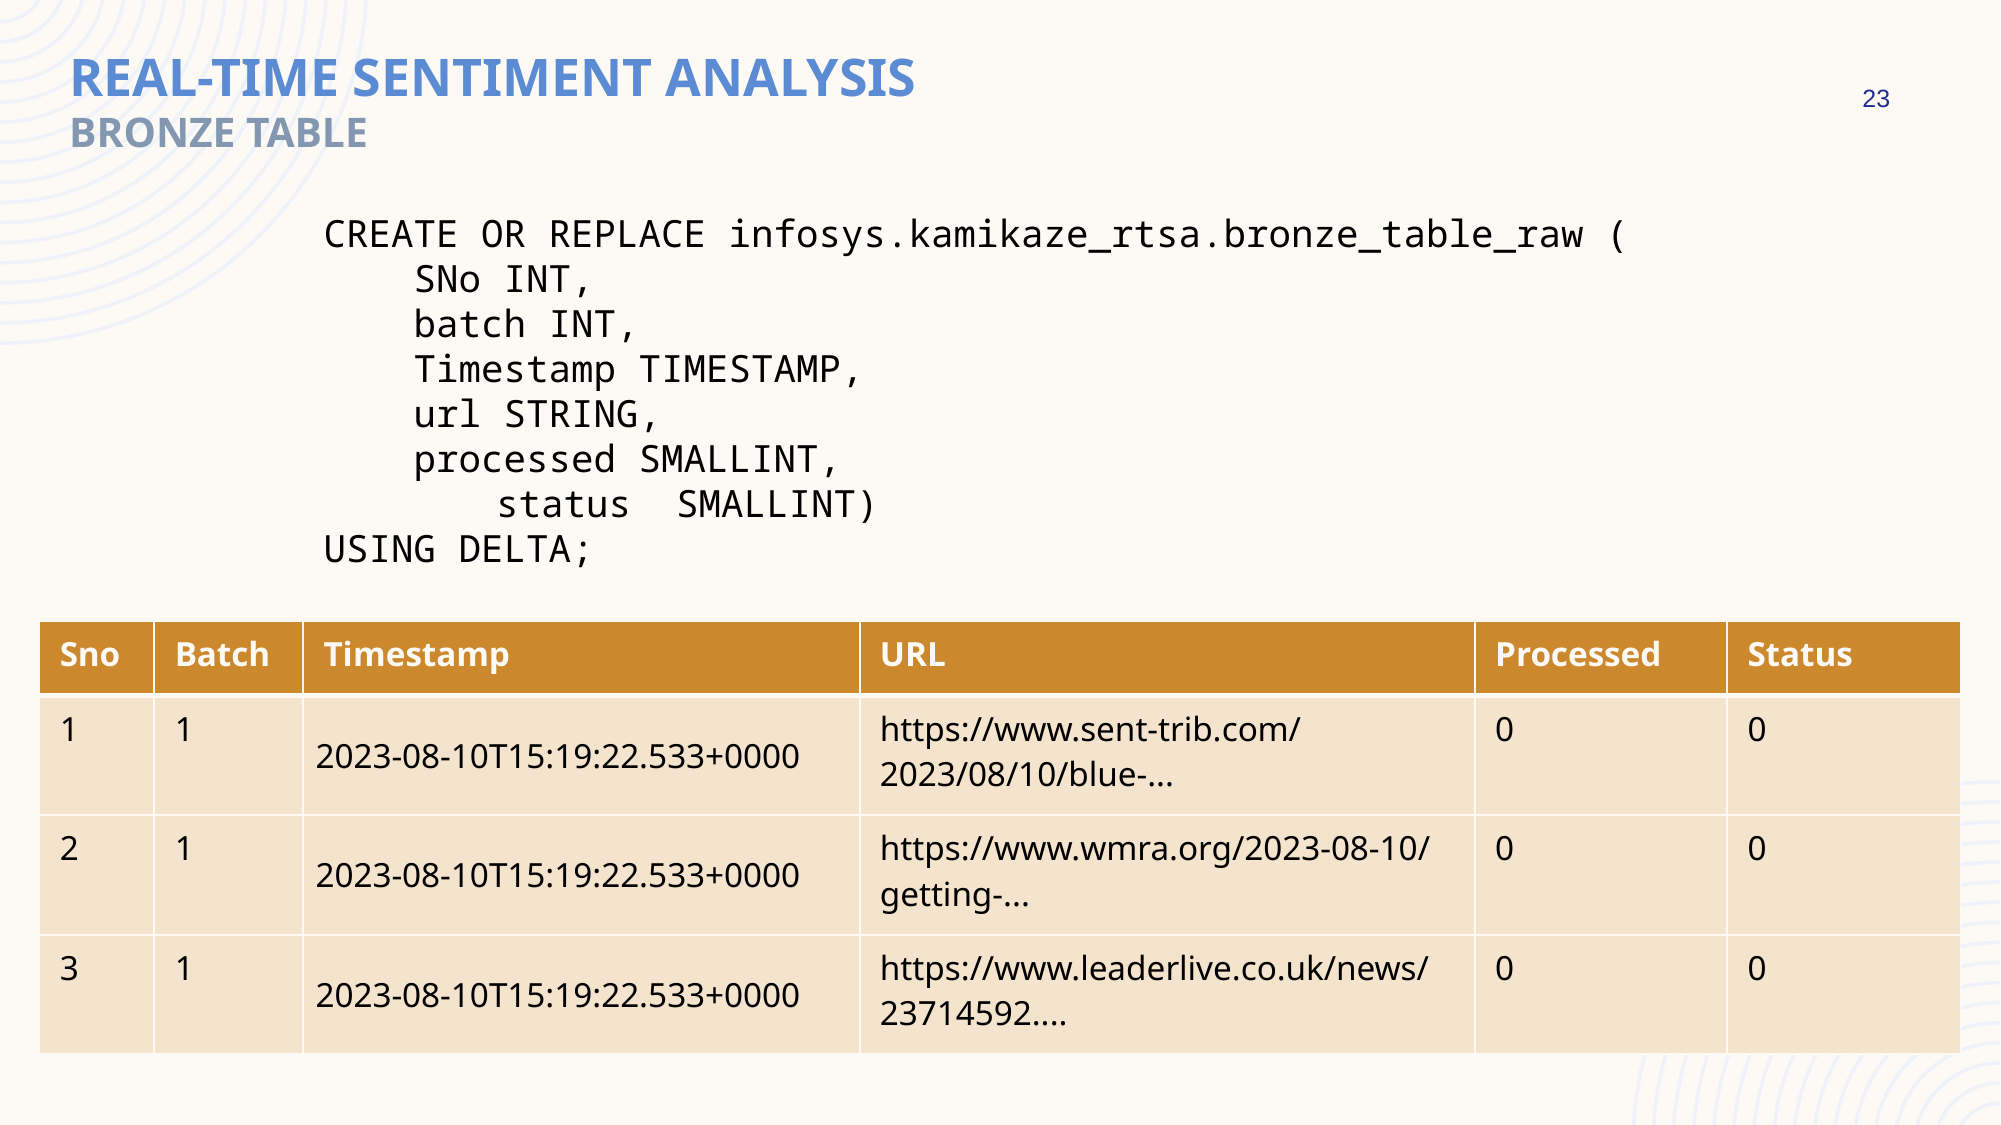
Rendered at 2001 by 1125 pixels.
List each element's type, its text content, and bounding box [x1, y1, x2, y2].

table_header Sno [40, 622, 153, 693]
slide_number 23 [1807, 75, 1958, 120]
table_cell 0 [1728, 936, 1960, 1053]
table_cell 2023-08-10T15:19:22.533+0000 [304, 936, 859, 1053]
table_cell https://www.sent-trib.com/2023/08/10/blue-... [861, 698, 1474, 814]
table_cell 1 [155, 816, 302, 934]
table_cell 1 [155, 936, 302, 1053]
table_cell 1 [40, 698, 153, 814]
table_header Timestamp [304, 622, 859, 693]
text_box Real-TIME SENTIMENT ANALYSIS BRONZE TABLE [54, 36, 1807, 163]
table_header URL [861, 622, 1474, 693]
table_cell 1 [155, 698, 302, 814]
table_header Processed [1476, 622, 1726, 693]
table_cell 2023-08-10T15:19:22.533+0000 [304, 816, 859, 934]
table_cell 2 [40, 816, 153, 934]
table_cell 0 [1728, 816, 1960, 934]
table_cell 0 [1476, 698, 1726, 814]
text_box CREATE OR REPLACE infosys.kamikaze_rtsa.bronze_table_raw ( SNo INT, batch INT, Timestamp TIMESTAMP, url STRING, processed SMALLINT, status SMALLINT) USING DELTA; [308, 202, 1756, 578]
table_cell 3 [40, 936, 153, 1053]
table_cell 0 [1728, 698, 1960, 814]
table_cell 0 [1476, 816, 1726, 934]
table_cell https://www.wmra.org/2023-08-10/getting-... [861, 816, 1474, 934]
table_header Status [1728, 622, 1960, 693]
table_header Batch [155, 622, 302, 693]
table_cell https://www.leaderlive.co.uk/news/23714592.... [861, 936, 1474, 1053]
table_cell 2023-08-10T15:19:22.533+0000 [304, 698, 859, 814]
table_cell 0 [1476, 936, 1726, 1053]
